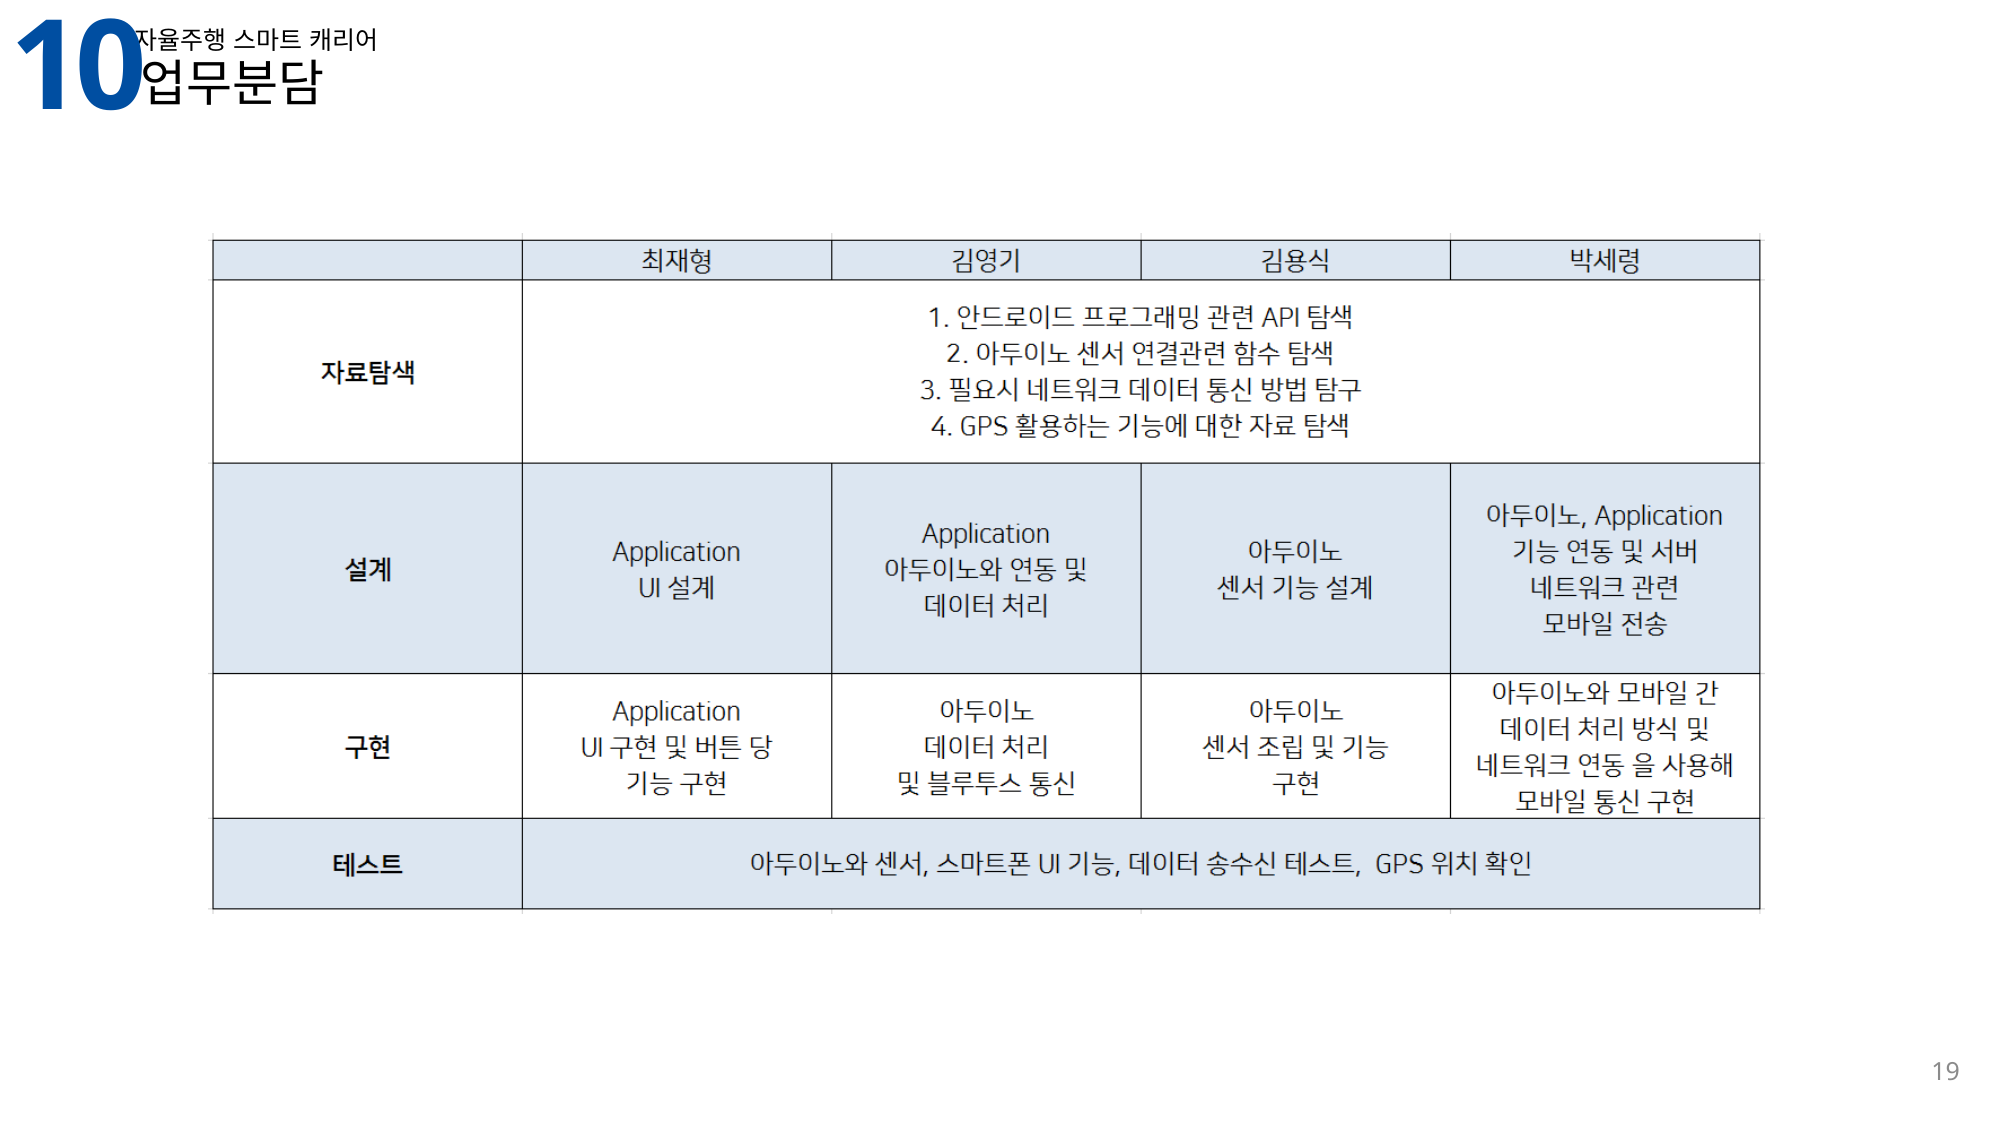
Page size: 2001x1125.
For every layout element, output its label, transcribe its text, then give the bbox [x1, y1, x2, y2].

slide_number 19 [1524, 1042, 1975, 1103]
text_box 자율주행 스마트 캐리어 [179, 30, 419, 60]
text_box 10 [0, 0, 179, 142]
text_box 업무분담 [179, 70, 675, 116]
picture [208, 233, 1765, 914]
